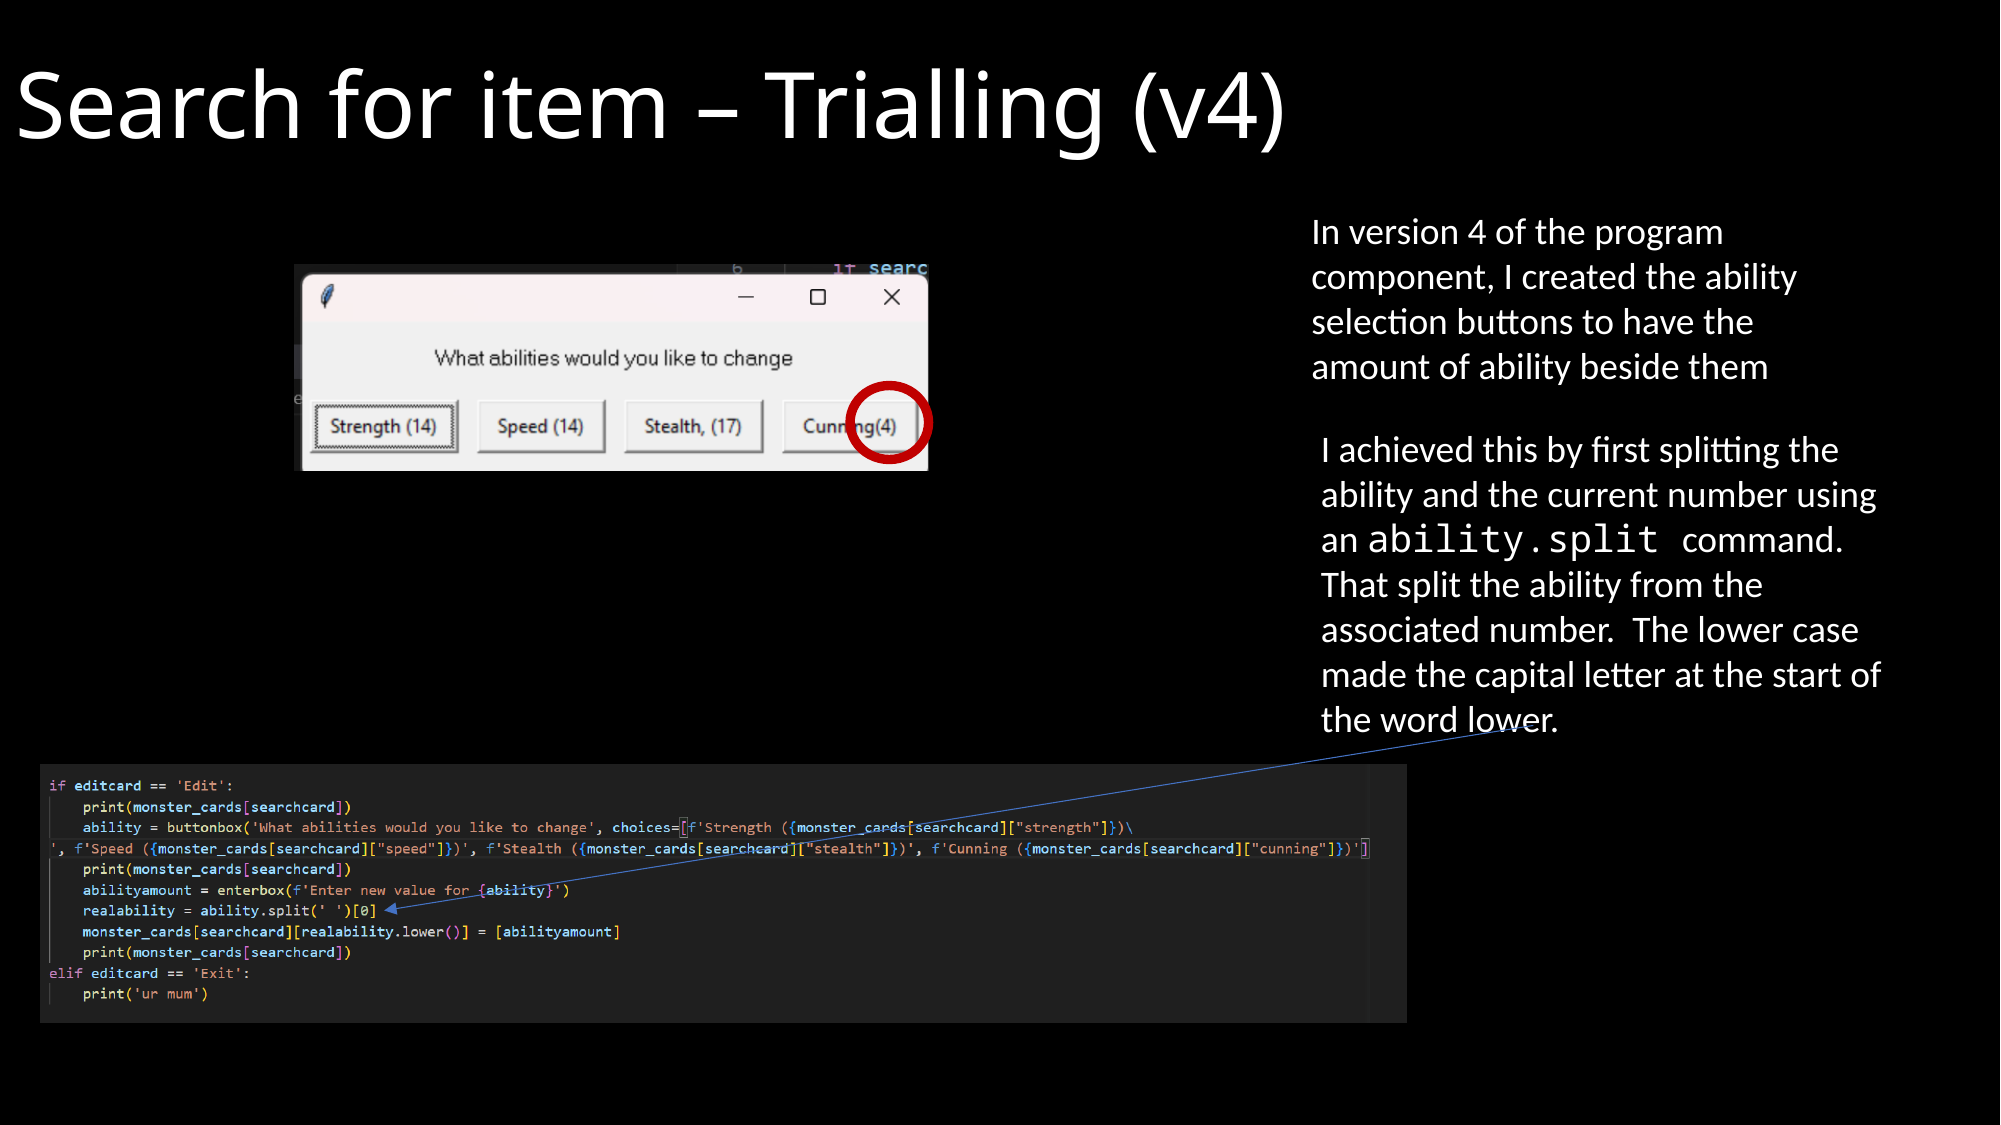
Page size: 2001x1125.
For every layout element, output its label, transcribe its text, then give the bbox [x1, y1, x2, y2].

picture [40, 764, 1407, 1023]
text_box I achieved this by first splitting the ability and the current number using an ability.split command. That split the ability from the associated number. The lower case made the capital letter at the start of the word lower. [1306, 417, 1904, 748]
picture [294, 264, 929, 471]
text_box In version 4 of the program component, I created the ability selection buttons to have the amount of ability beside them [1296, 199, 1894, 395]
title Search for item – Trialling (v4) [0, 0, 1725, 218]
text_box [384, 725, 1534, 911]
